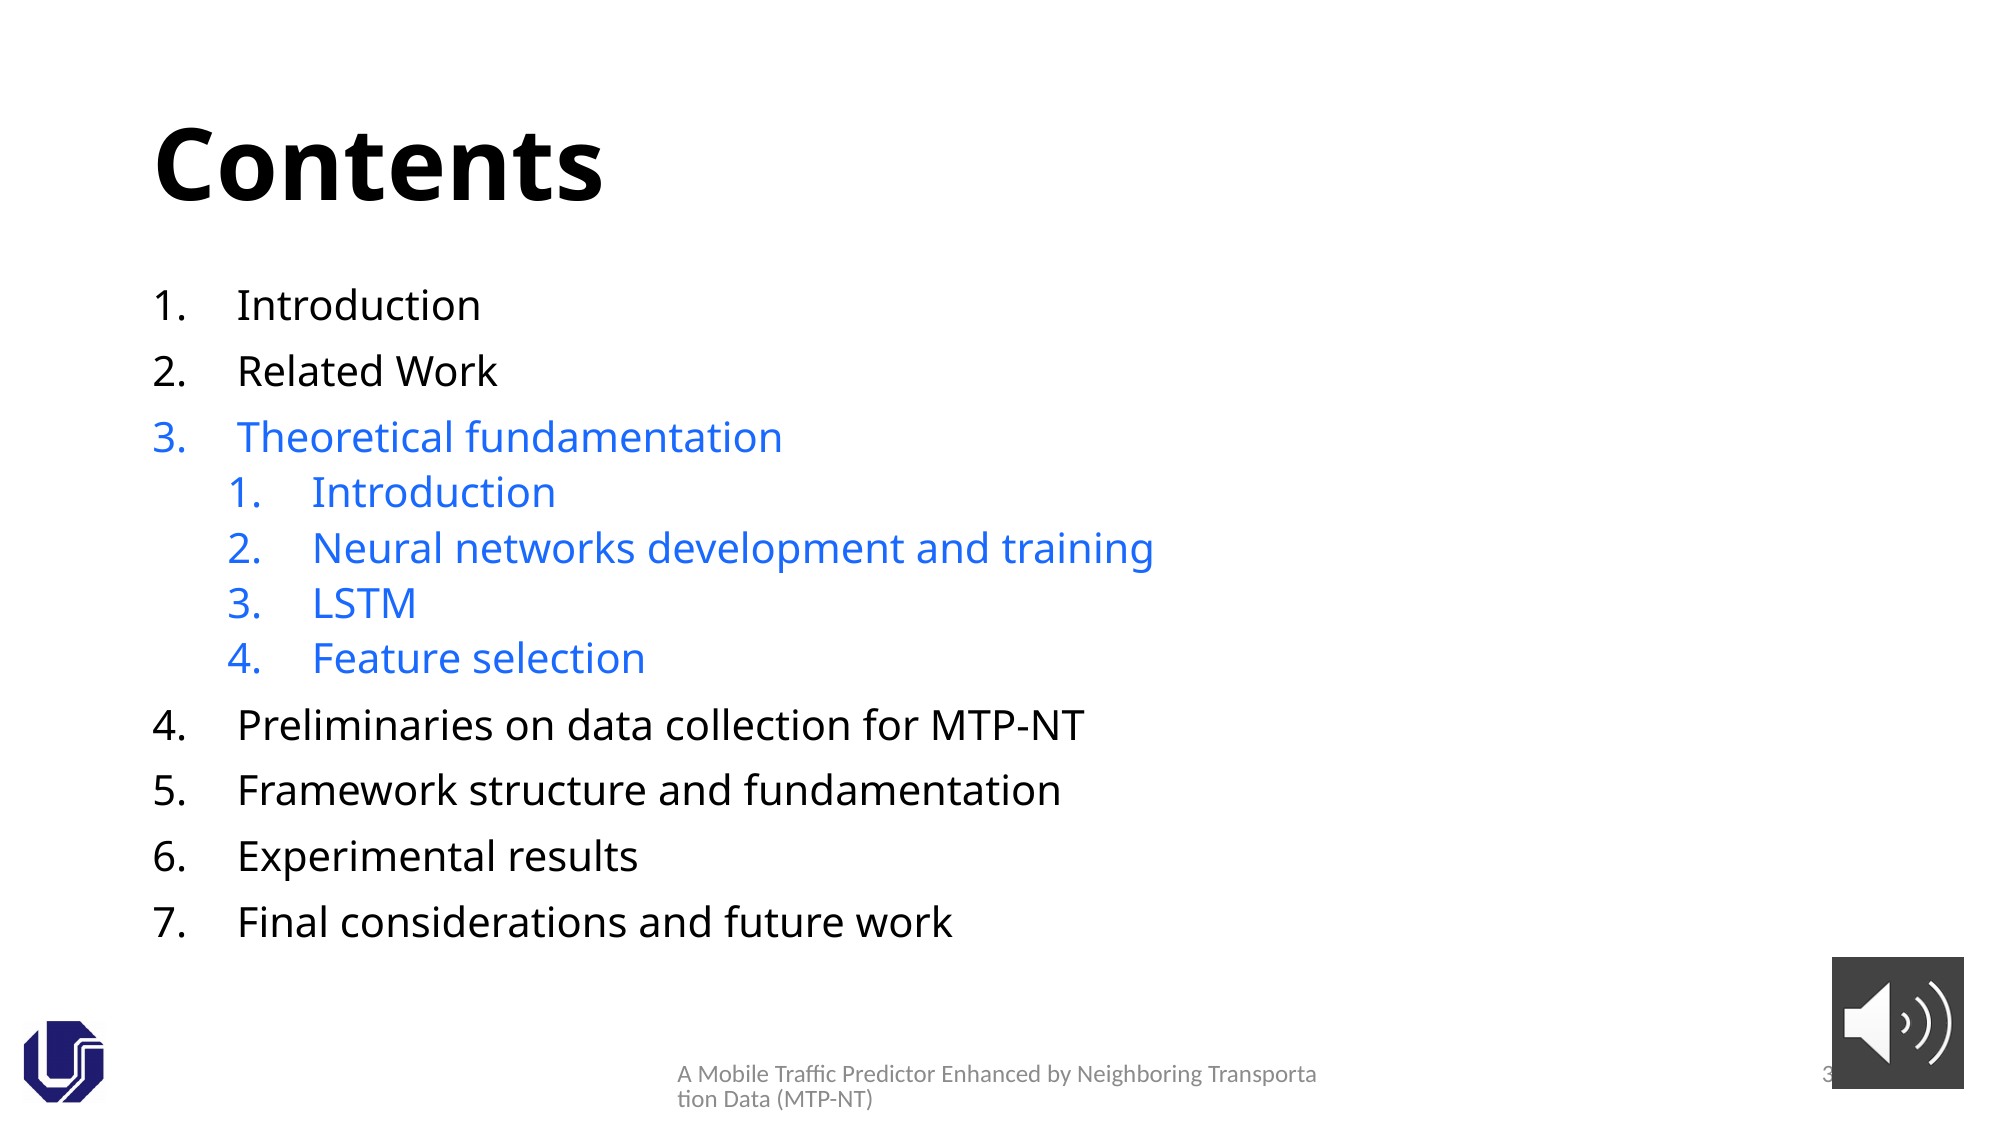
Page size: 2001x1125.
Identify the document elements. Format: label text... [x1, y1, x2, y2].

footer A Mobile Traffic Predictor Enhanced by Neighboring Transportation Data (MTP-NT) [662, 1042, 1338, 1103]
title Contents [137, 59, 1863, 277]
picture [23, 1021, 106, 1103]
picture [1831, 956, 1965, 1090]
list Introduction Related Work Theoretical fundamentation Introduction Neural networks development and training LSTM Feature selection Preliminaries on data collection for MTP-NT Framework structure and fundamentation Experimental results Final considerations and future work [137, 277, 1863, 1014]
slide_number 36 [1412, 1042, 1863, 1103]
